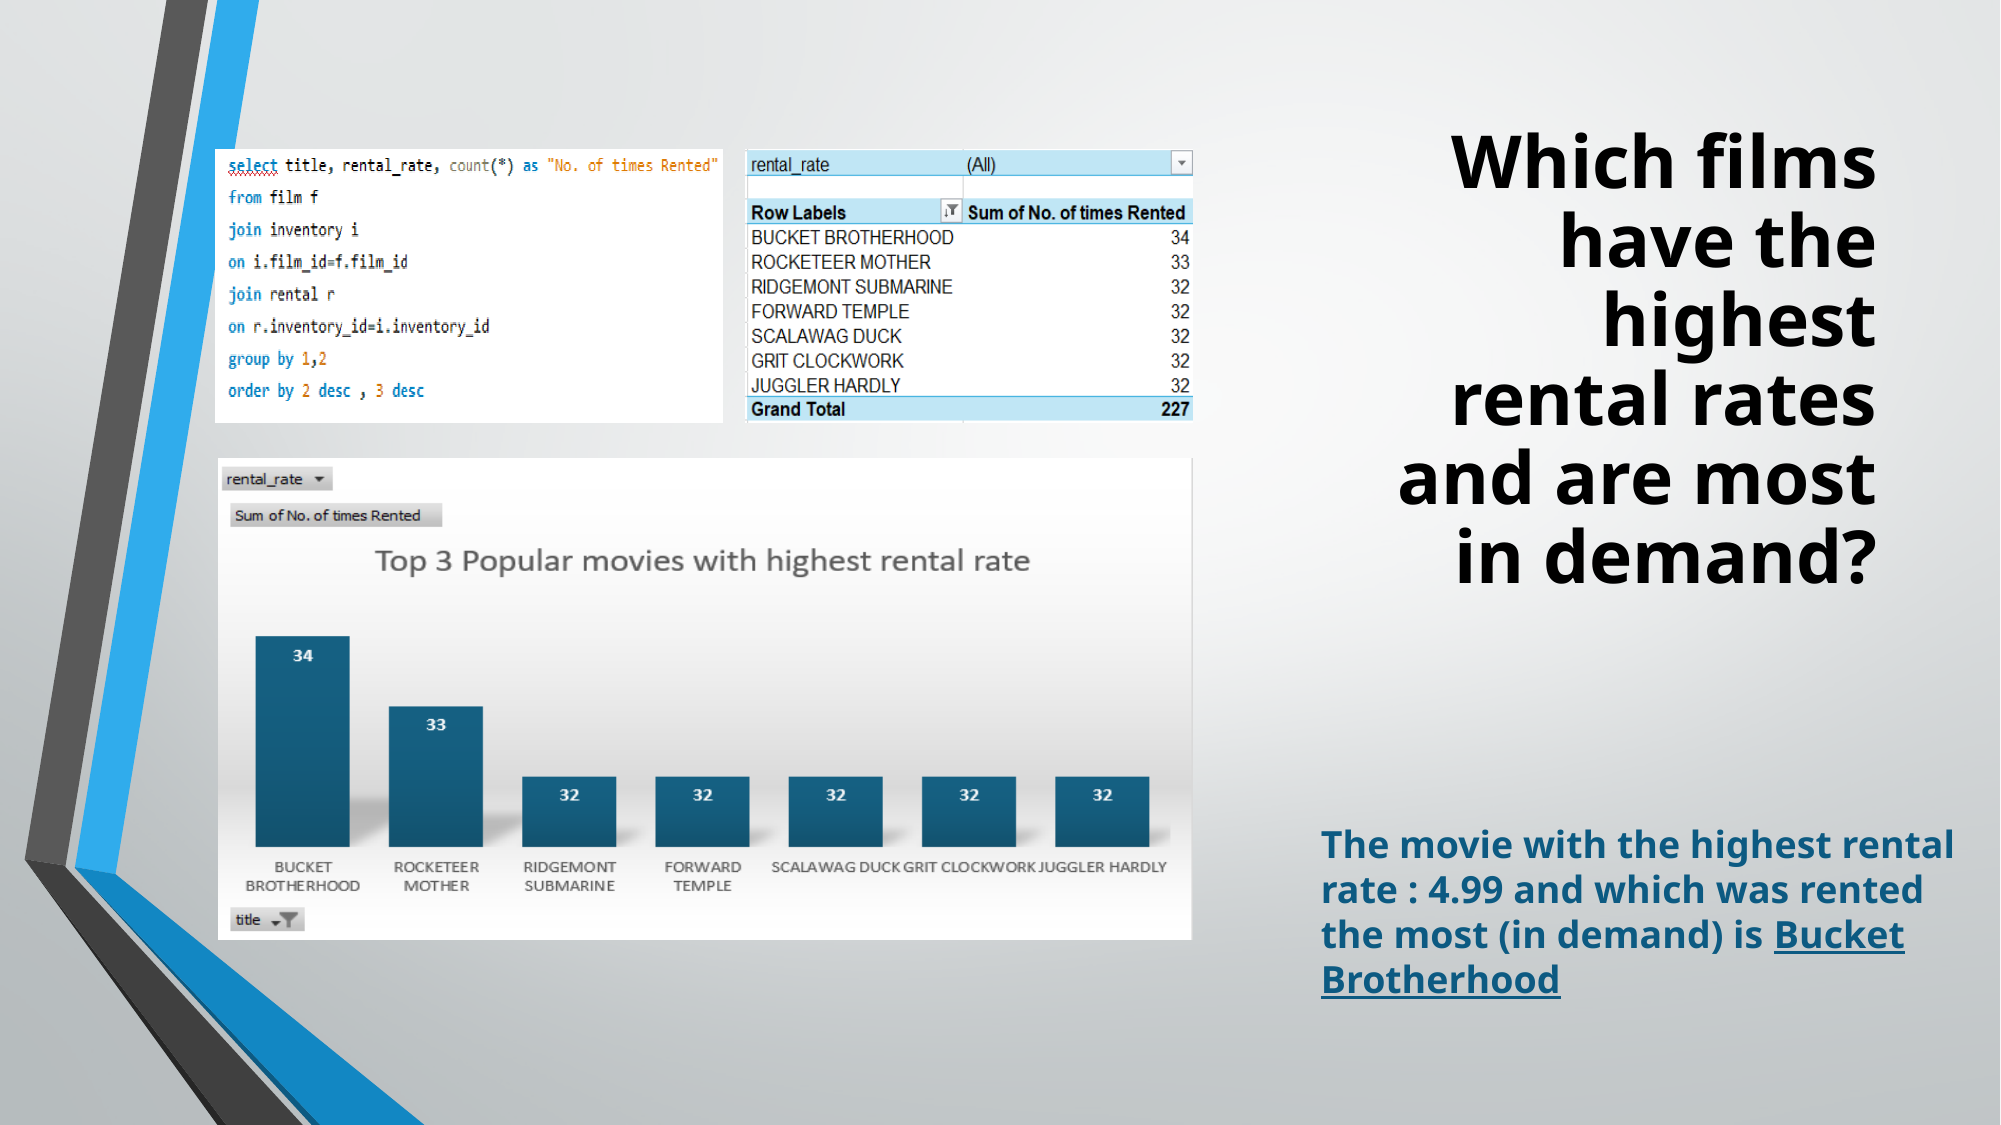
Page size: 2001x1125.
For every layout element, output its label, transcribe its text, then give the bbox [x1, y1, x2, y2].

picture [218, 458, 1193, 940]
text_box The movie with the highest rental rate : 4.99 and which was rented the most (in demand) is Bucket Brotherhood [1306, 813, 1974, 1008]
title Which films have the highest rental rates and are most in demand? [1322, 56, 1893, 607]
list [745, 149, 1193, 424]
picture [215, 149, 723, 424]
